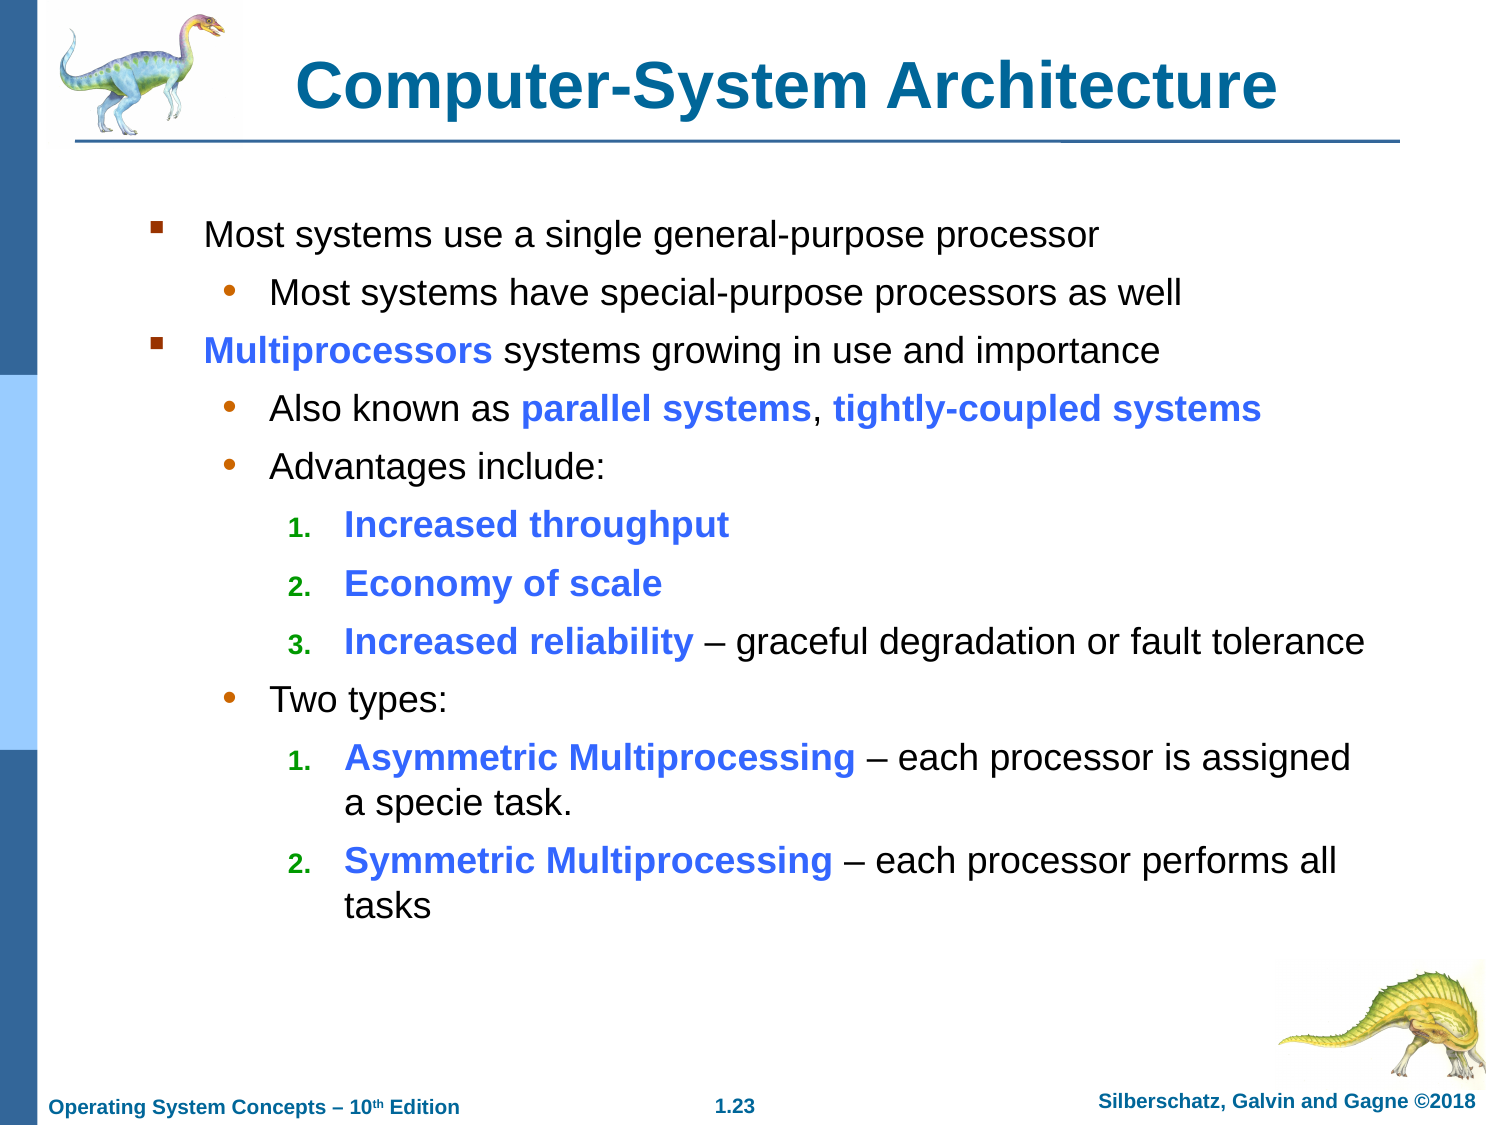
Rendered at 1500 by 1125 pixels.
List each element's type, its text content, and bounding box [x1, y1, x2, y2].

title Computer-System Architecture [180, 37, 1395, 129]
picture [1275, 959, 1486, 1090]
picture [46, 0, 243, 149]
list Most systems use a single general-purpose processor Most systems have special-purpose processors as well Multiprocessors systems growing in use and importance Also known as parallel systems, tightly-coupled systems Advantages include: Increased throughput Economy of scale Increased reliability – graceful degradation or fault tolerance Two types: Asymmetric Multiprocessing – each processor is assigned a specie task. Symmetric Multiprocessing – each processor performs all tasks [132, 202, 1395, 1001]
